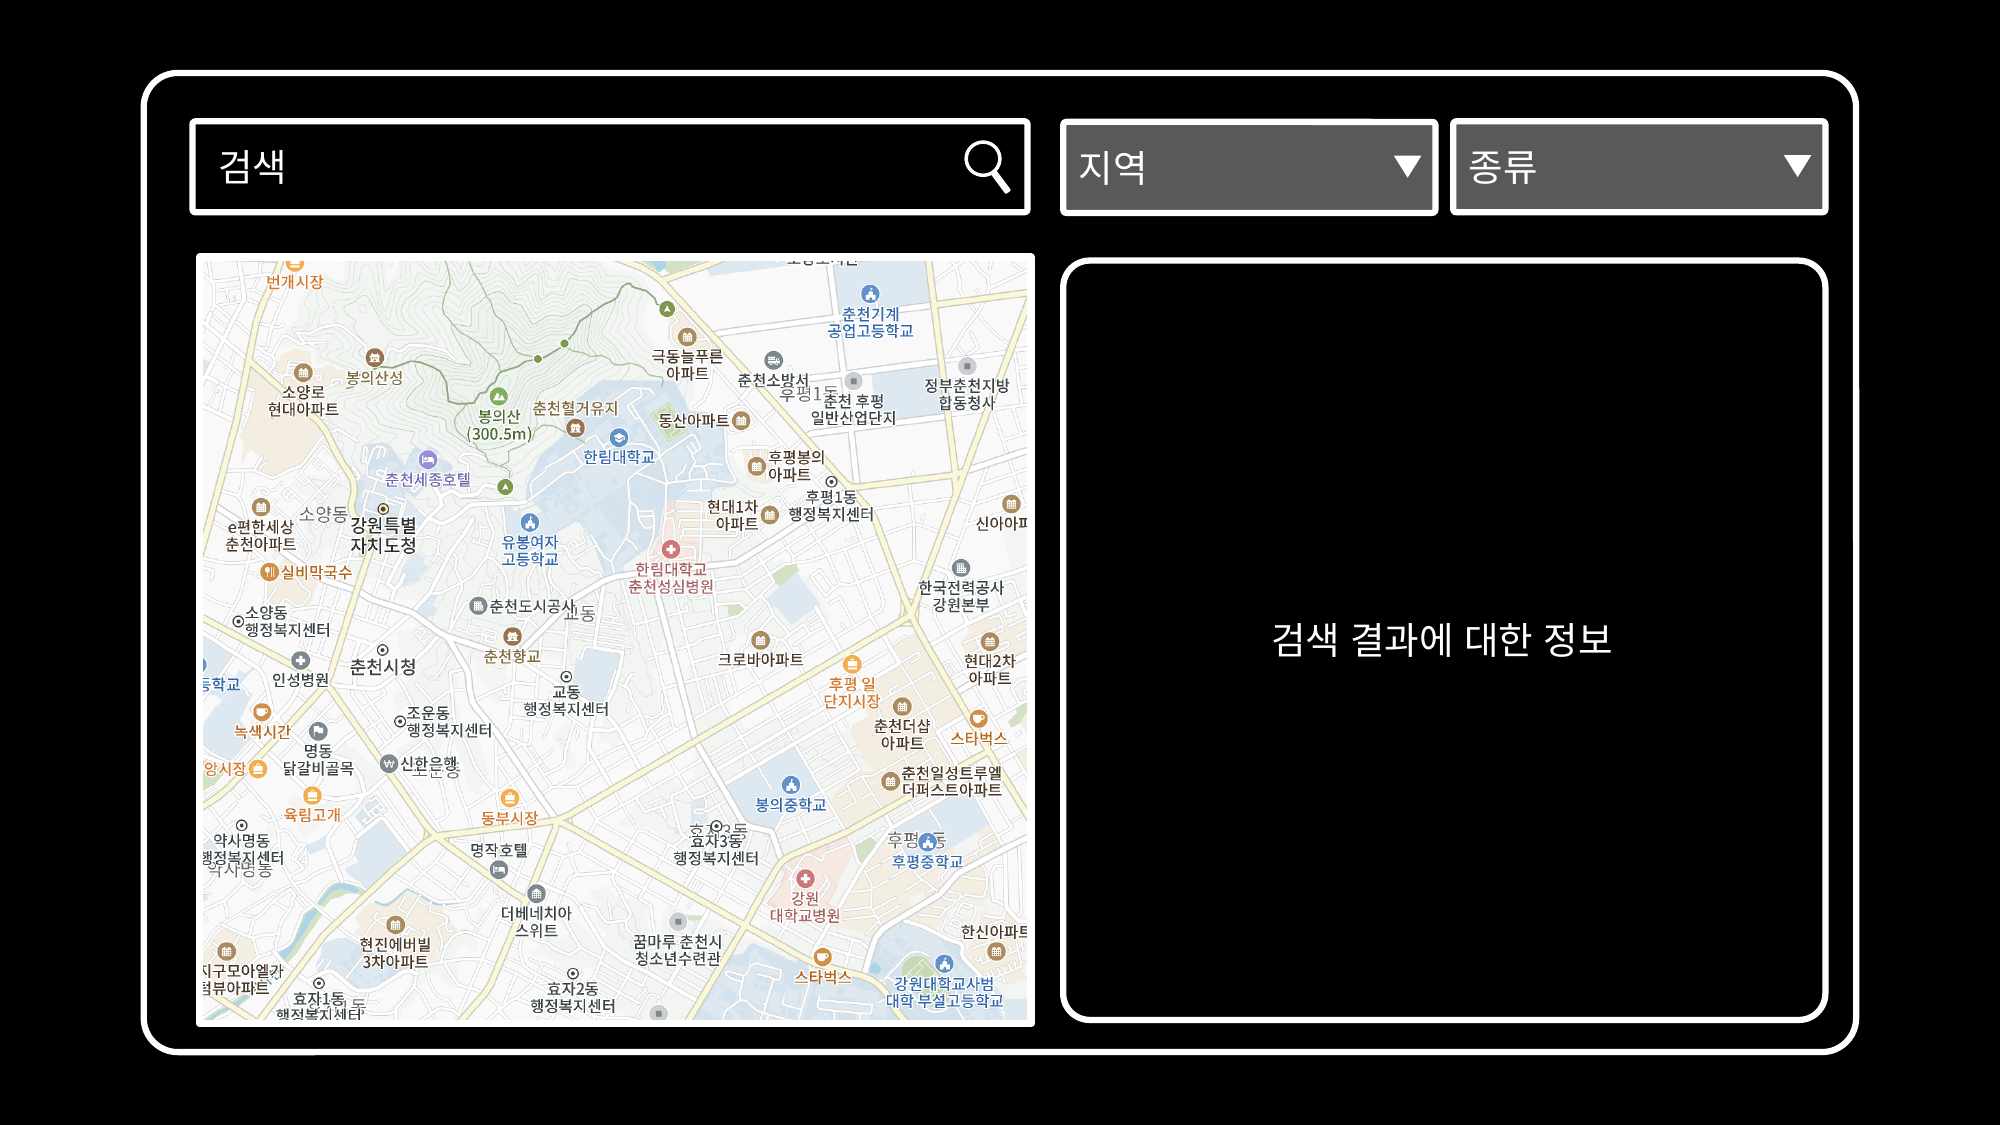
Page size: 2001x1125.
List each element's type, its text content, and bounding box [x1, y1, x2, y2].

text_box 검색 [203, 136, 414, 197]
text_box [1390, 154, 1425, 181]
text_box [190, 119, 1030, 214]
text_box [1061, 258, 1827, 1022]
text_box 지역 [1061, 120, 1437, 215]
picture [202, 260, 1028, 1021]
picture [964, 139, 1011, 194]
text_box [1780, 153, 1815, 181]
text_box [142, 71, 1858, 1054]
text_box 종류 [1451, 119, 1827, 214]
text_box 검색 결과에 대한 정보 [1256, 609, 1708, 670]
